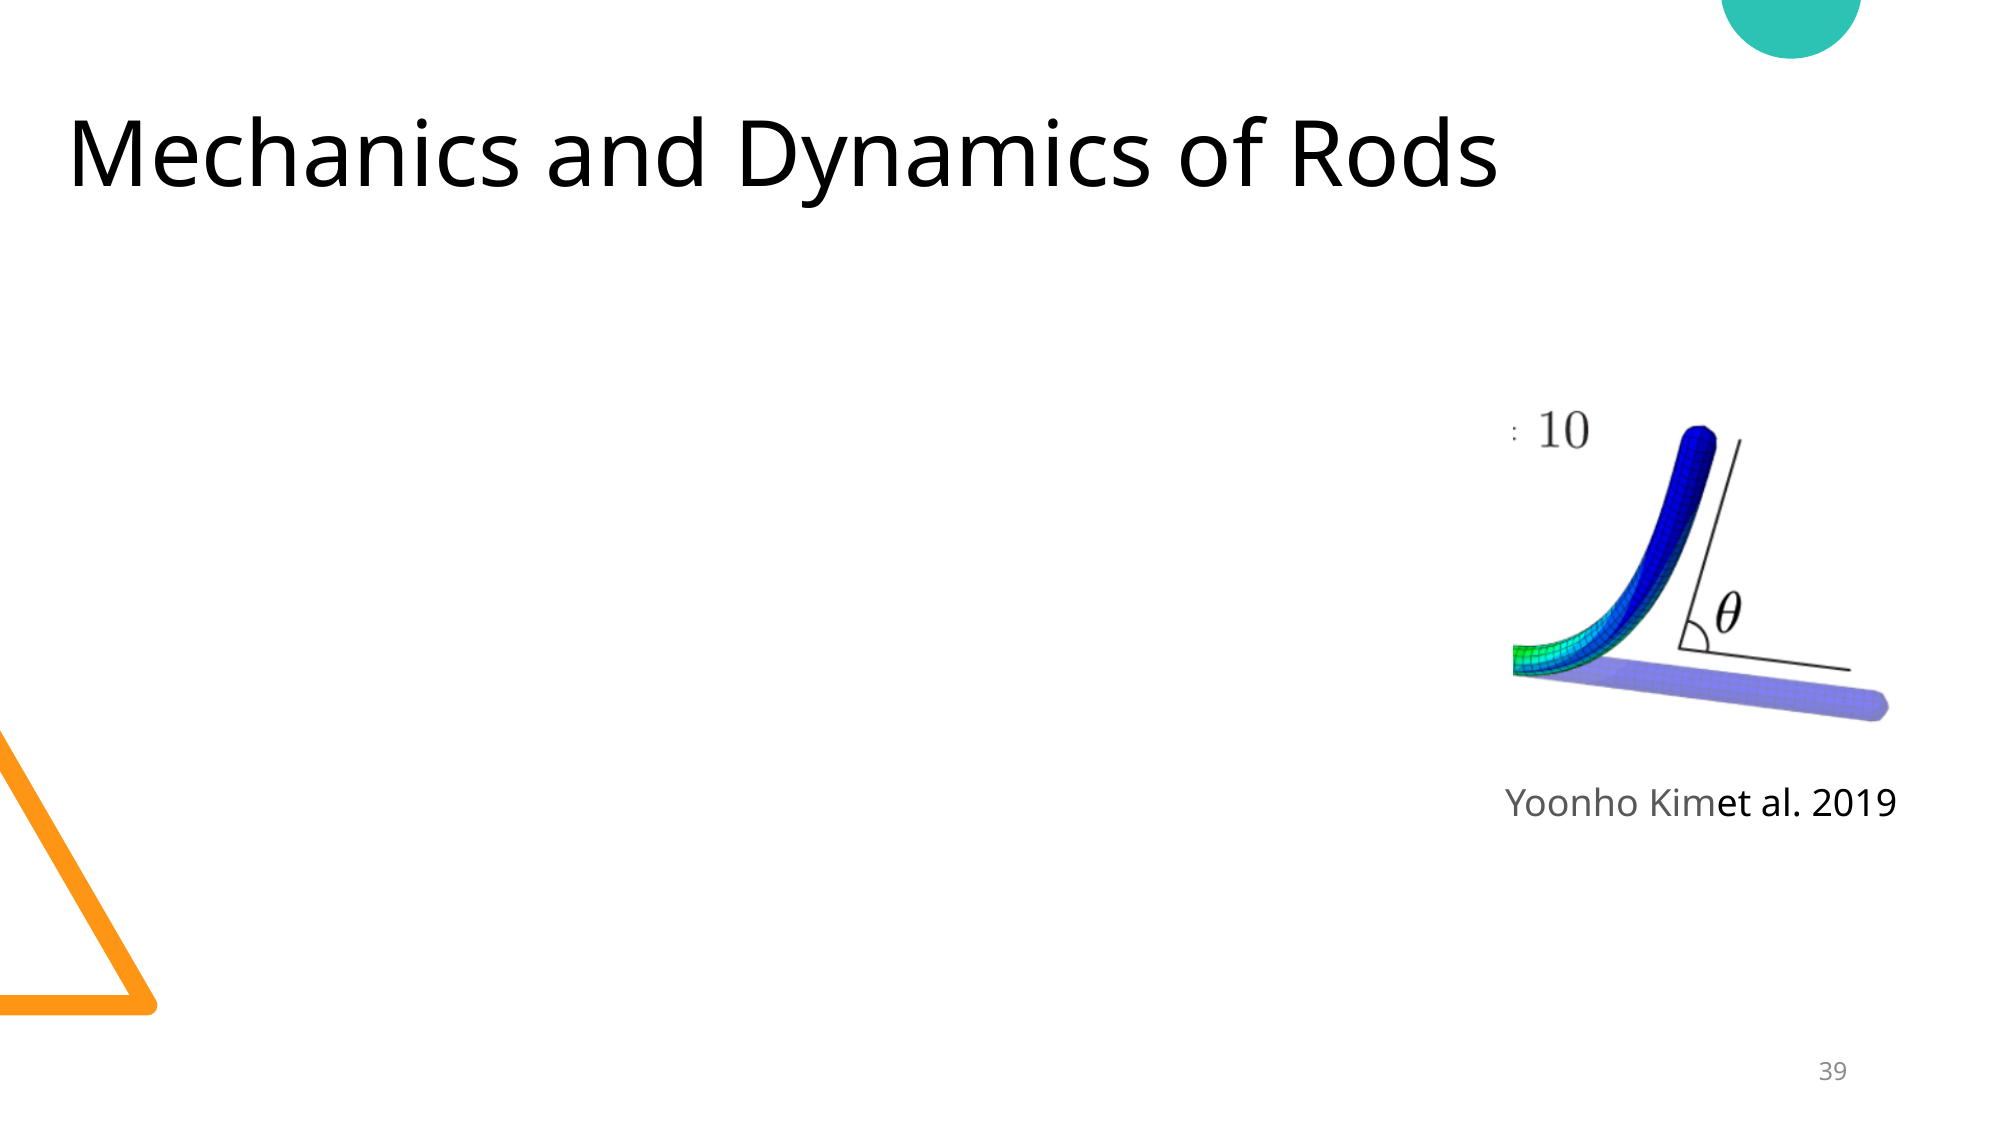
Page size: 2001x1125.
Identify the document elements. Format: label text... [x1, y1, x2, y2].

slide_number 39 [1412, 1042, 1863, 1103]
text_box Yoonho Kimet al. 2019 [1490, 771, 2000, 832]
title Mechanics and Dynamics of Rods [51, 48, 1942, 266]
picture [1513, 383, 1918, 742]
